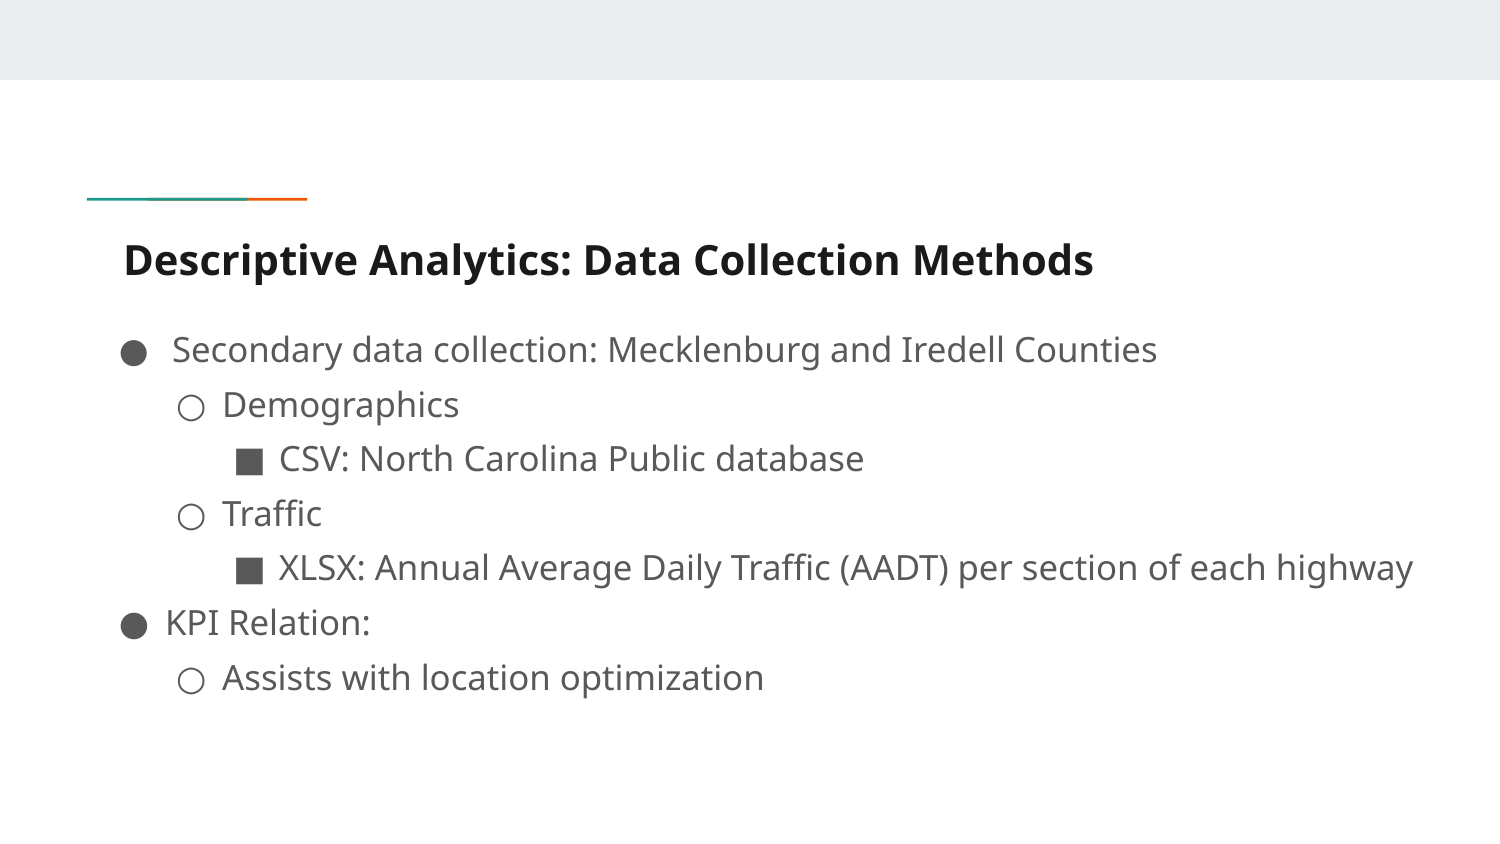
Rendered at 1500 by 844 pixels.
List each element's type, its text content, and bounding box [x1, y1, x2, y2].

text_box Descriptive Analytics: Data Collection Methods [108, 215, 1370, 303]
text_box Secondary data collection: Mecklenburg and Iredell Counties Demographics CSV: North Carolina Public database Traffic XLSX: Annual Average Daily Traffic (AADT) per section of each highway KPI Relation: Assists with location optimization [93, 303, 1458, 788]
